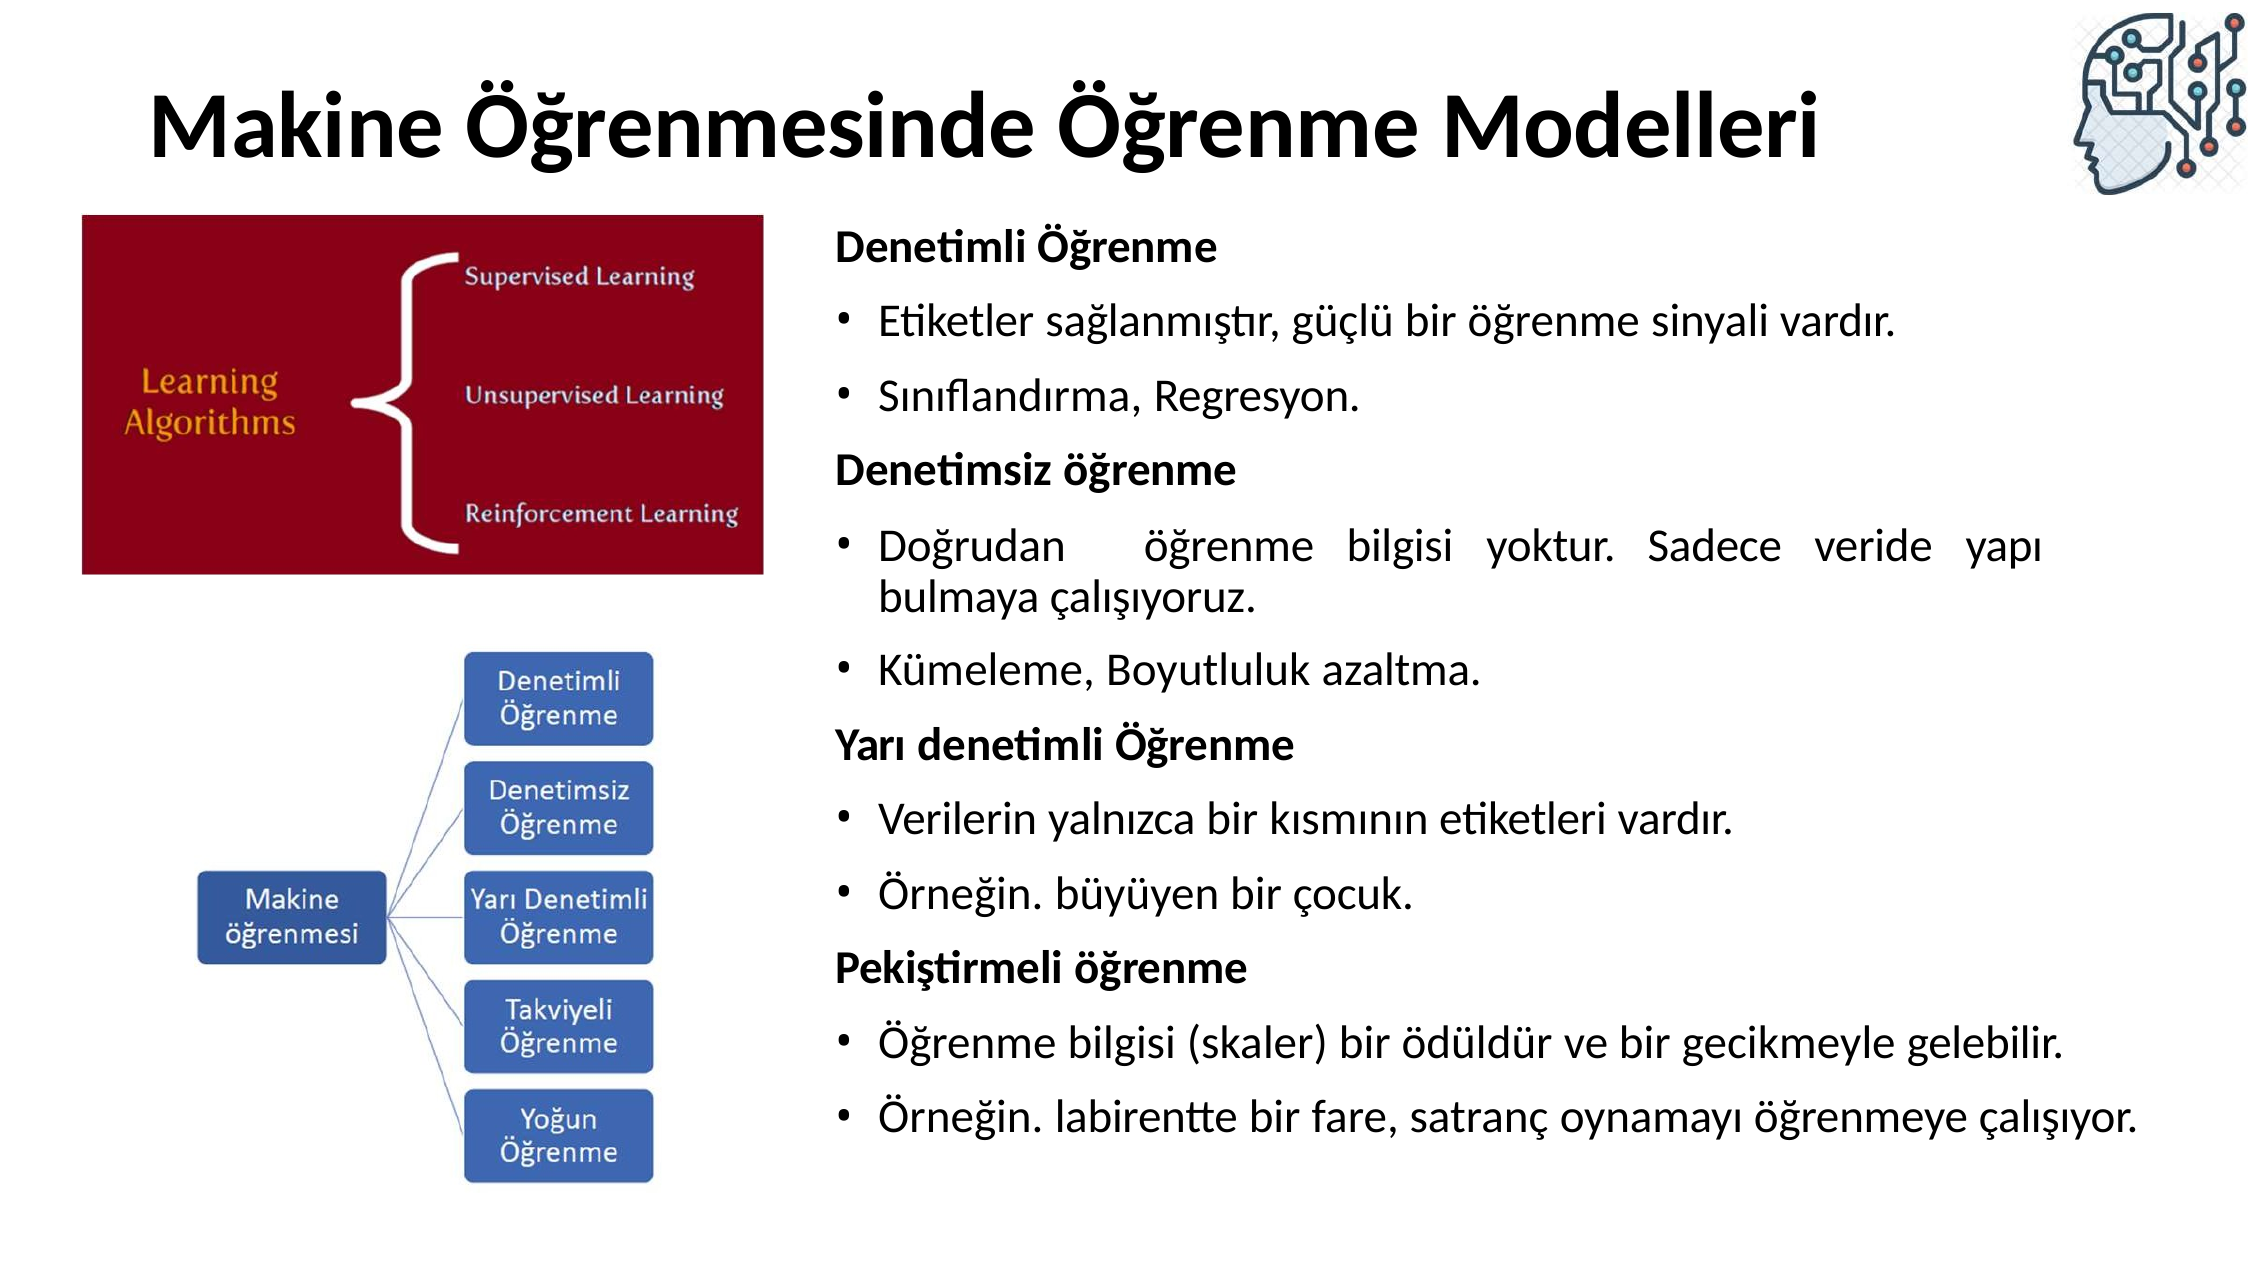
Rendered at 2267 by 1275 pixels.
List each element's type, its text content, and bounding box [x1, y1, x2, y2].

picture [2066, 11, 2249, 196]
picture [194, 644, 662, 1193]
text_box Denetimli Öğrenme Etiketler sağlanmıştır, güçlü bir öğrenme sinyali vardır. Sınıflandırma, Regresyon. Denetimsiz öğrenme Doğrudan öğrenme bilgisi yoktur. Sadece veride yapı bulmaya çalışıyoruz. Kümeleme, Boyutluluk azaltma. Yarı denetimli Öğrenme Verilerin yalnızca bir kısmının etiketleri vardır. Örneğin. büyüyen bir çocuk. Pekiştirmeli öğrenme Öğrenme bilgisi (skaler) bir ödüldür ve bir gecikmeyle gelebilir. Örneğin. labirentte bir fare, satranç oynamayı öğrenmeye çalışıyor. [832, 194, 2196, 1143]
picture [81, 213, 764, 575]
title Makine Öğrenmesinde Öğrenme Modelleri [145, 59, 2046, 276]
